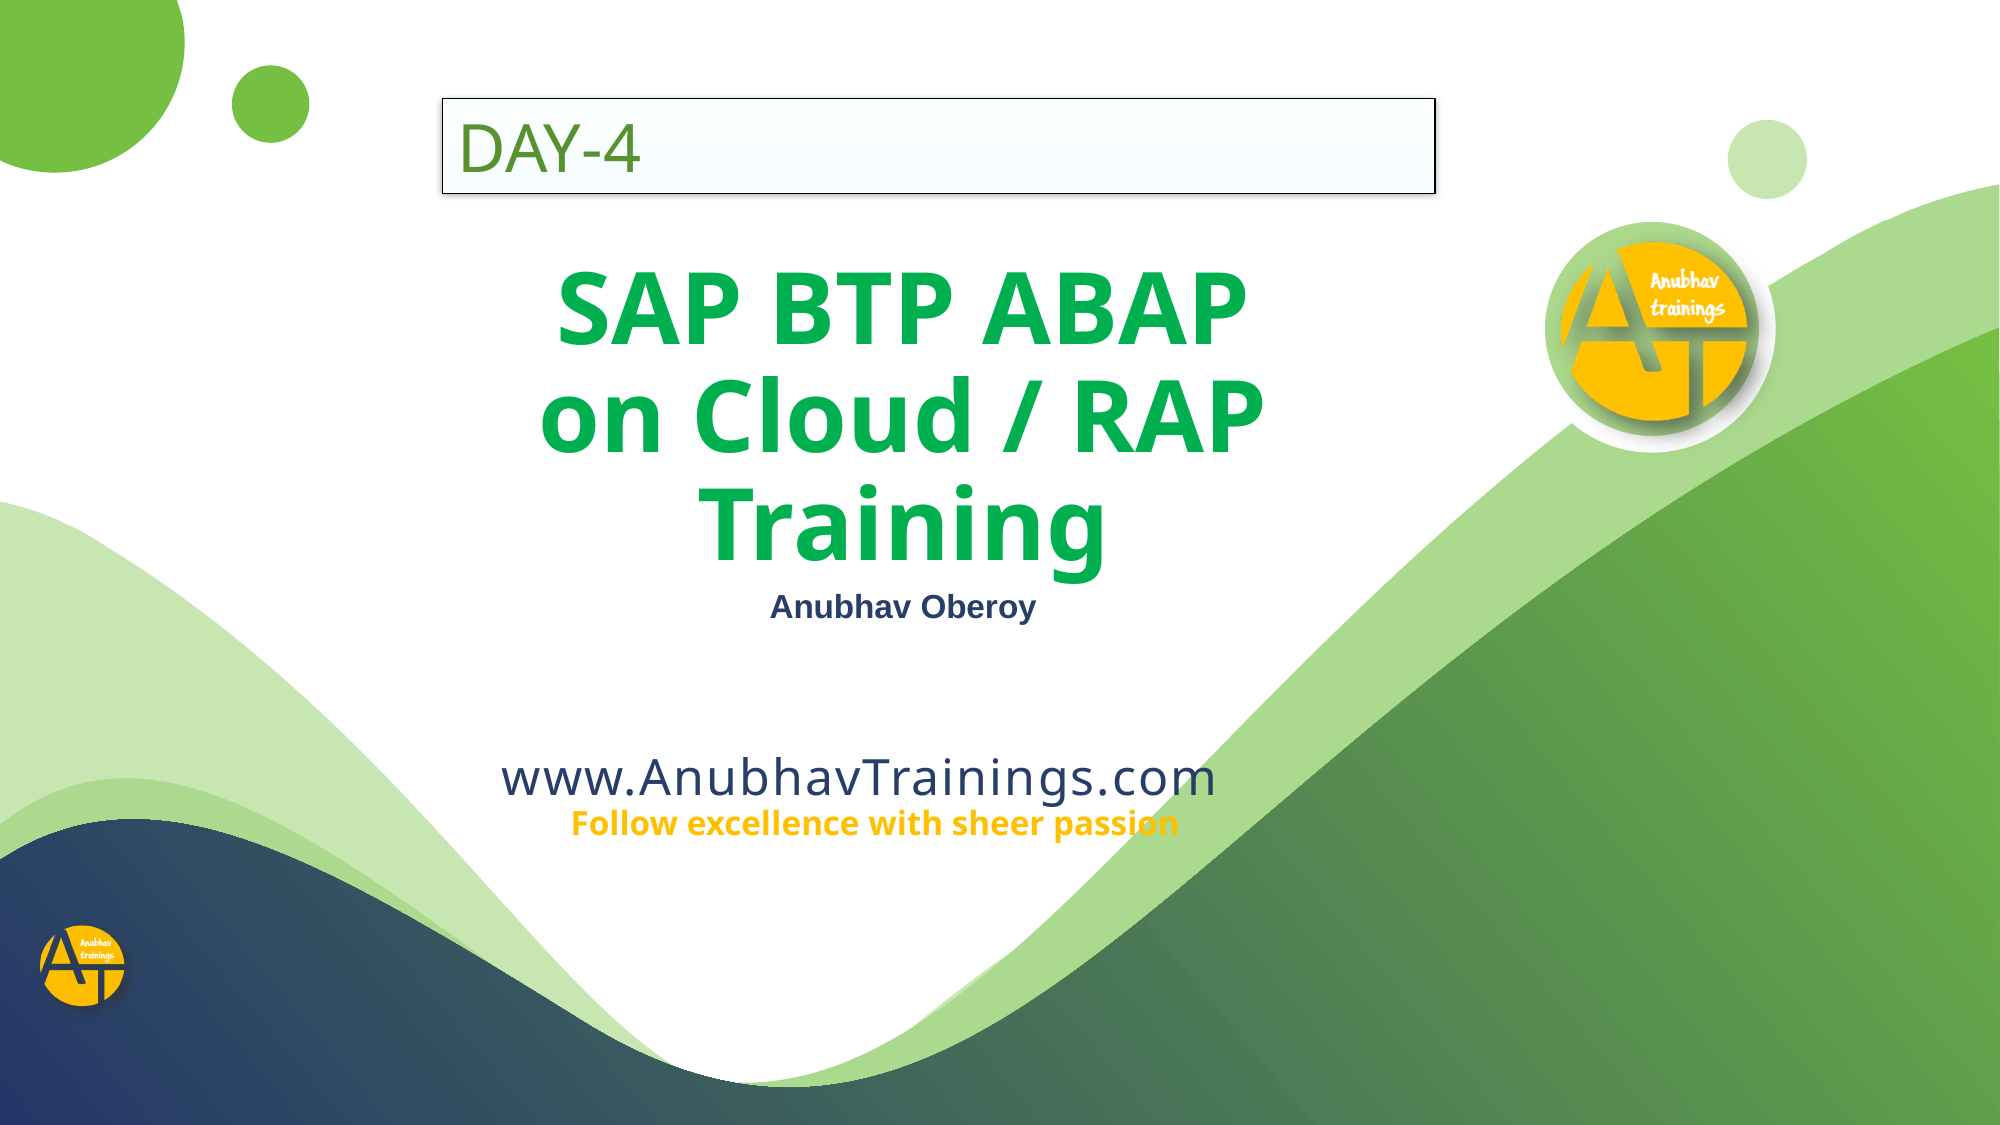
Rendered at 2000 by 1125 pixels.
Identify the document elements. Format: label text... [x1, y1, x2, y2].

text_box Follow excellence with sheer passion [555, 794, 1207, 850]
text_box Anubhav Oberoy [754, 578, 1053, 633]
text_box www.AnubhavTrainings.com [442, 735, 1278, 823]
picture [1519, 207, 1805, 481]
title SAP BTP ABAP on Cloud / RAP Training [149, 257, 1658, 583]
text_box DAY-4 [442, 98, 1435, 194]
picture [21, 910, 150, 1033]
